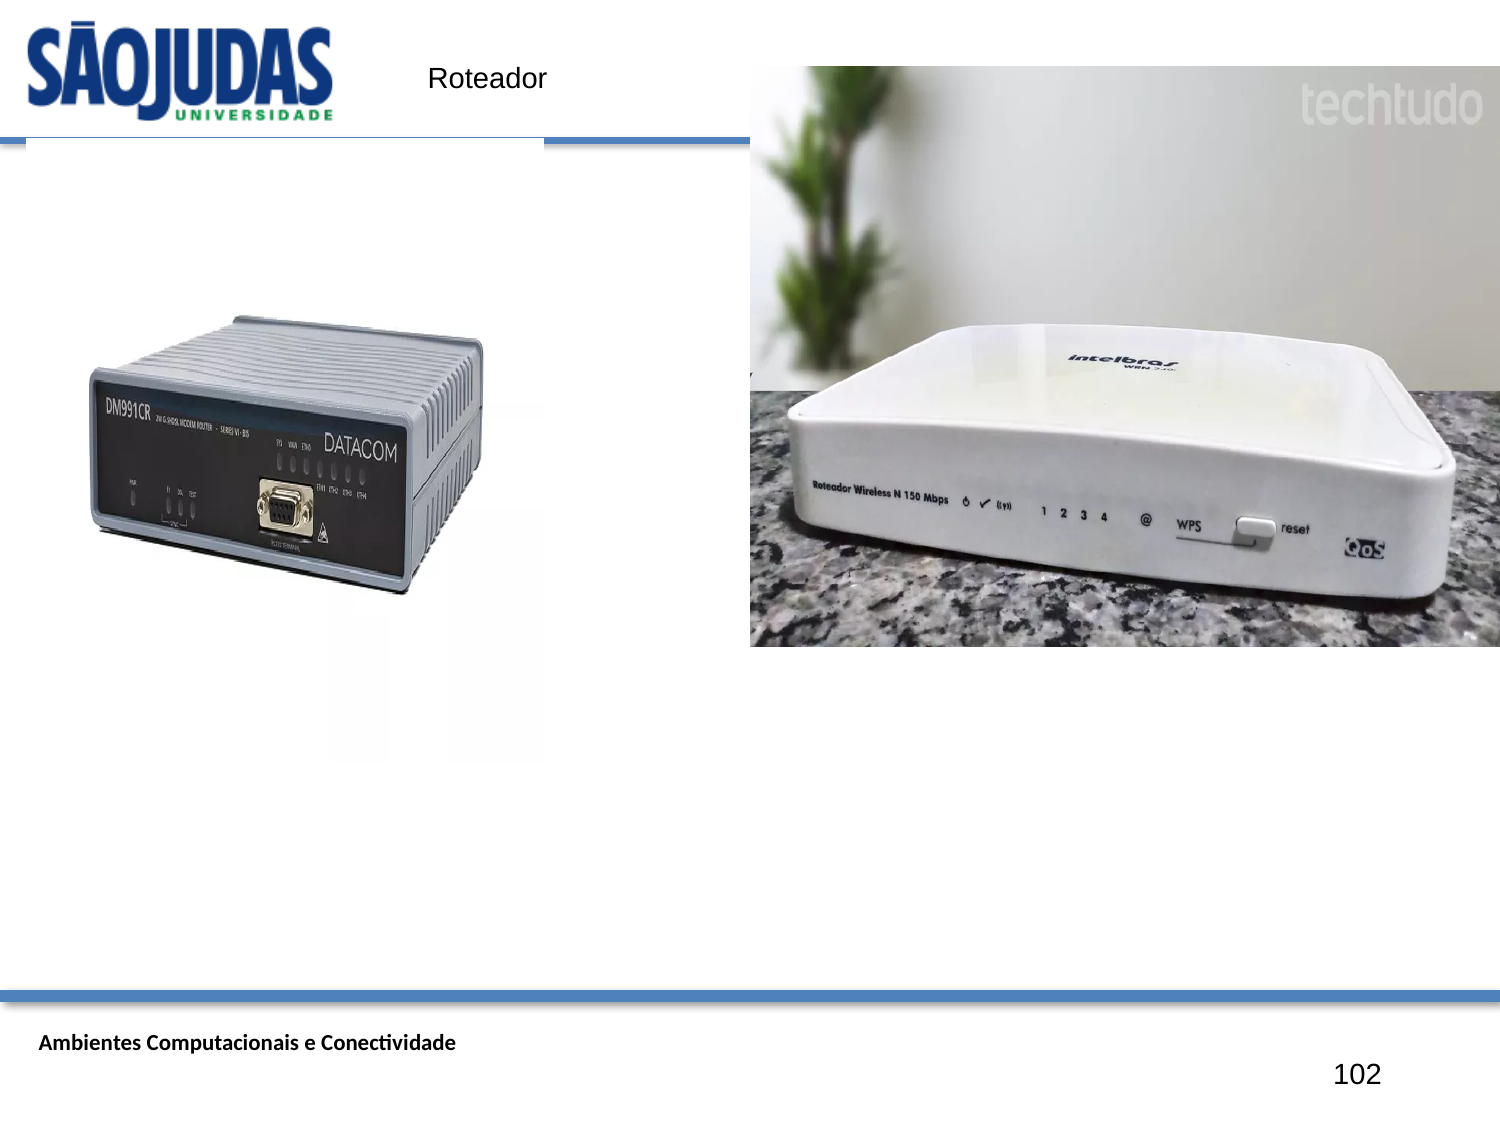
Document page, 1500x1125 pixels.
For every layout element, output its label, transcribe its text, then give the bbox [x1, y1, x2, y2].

picture [25, 138, 544, 763]
title Roteador [412, 0, 1500, 188]
slide_number 102 [1059, 1042, 1397, 1103]
picture [23, 0, 336, 129]
picture [749, 66, 1500, 648]
